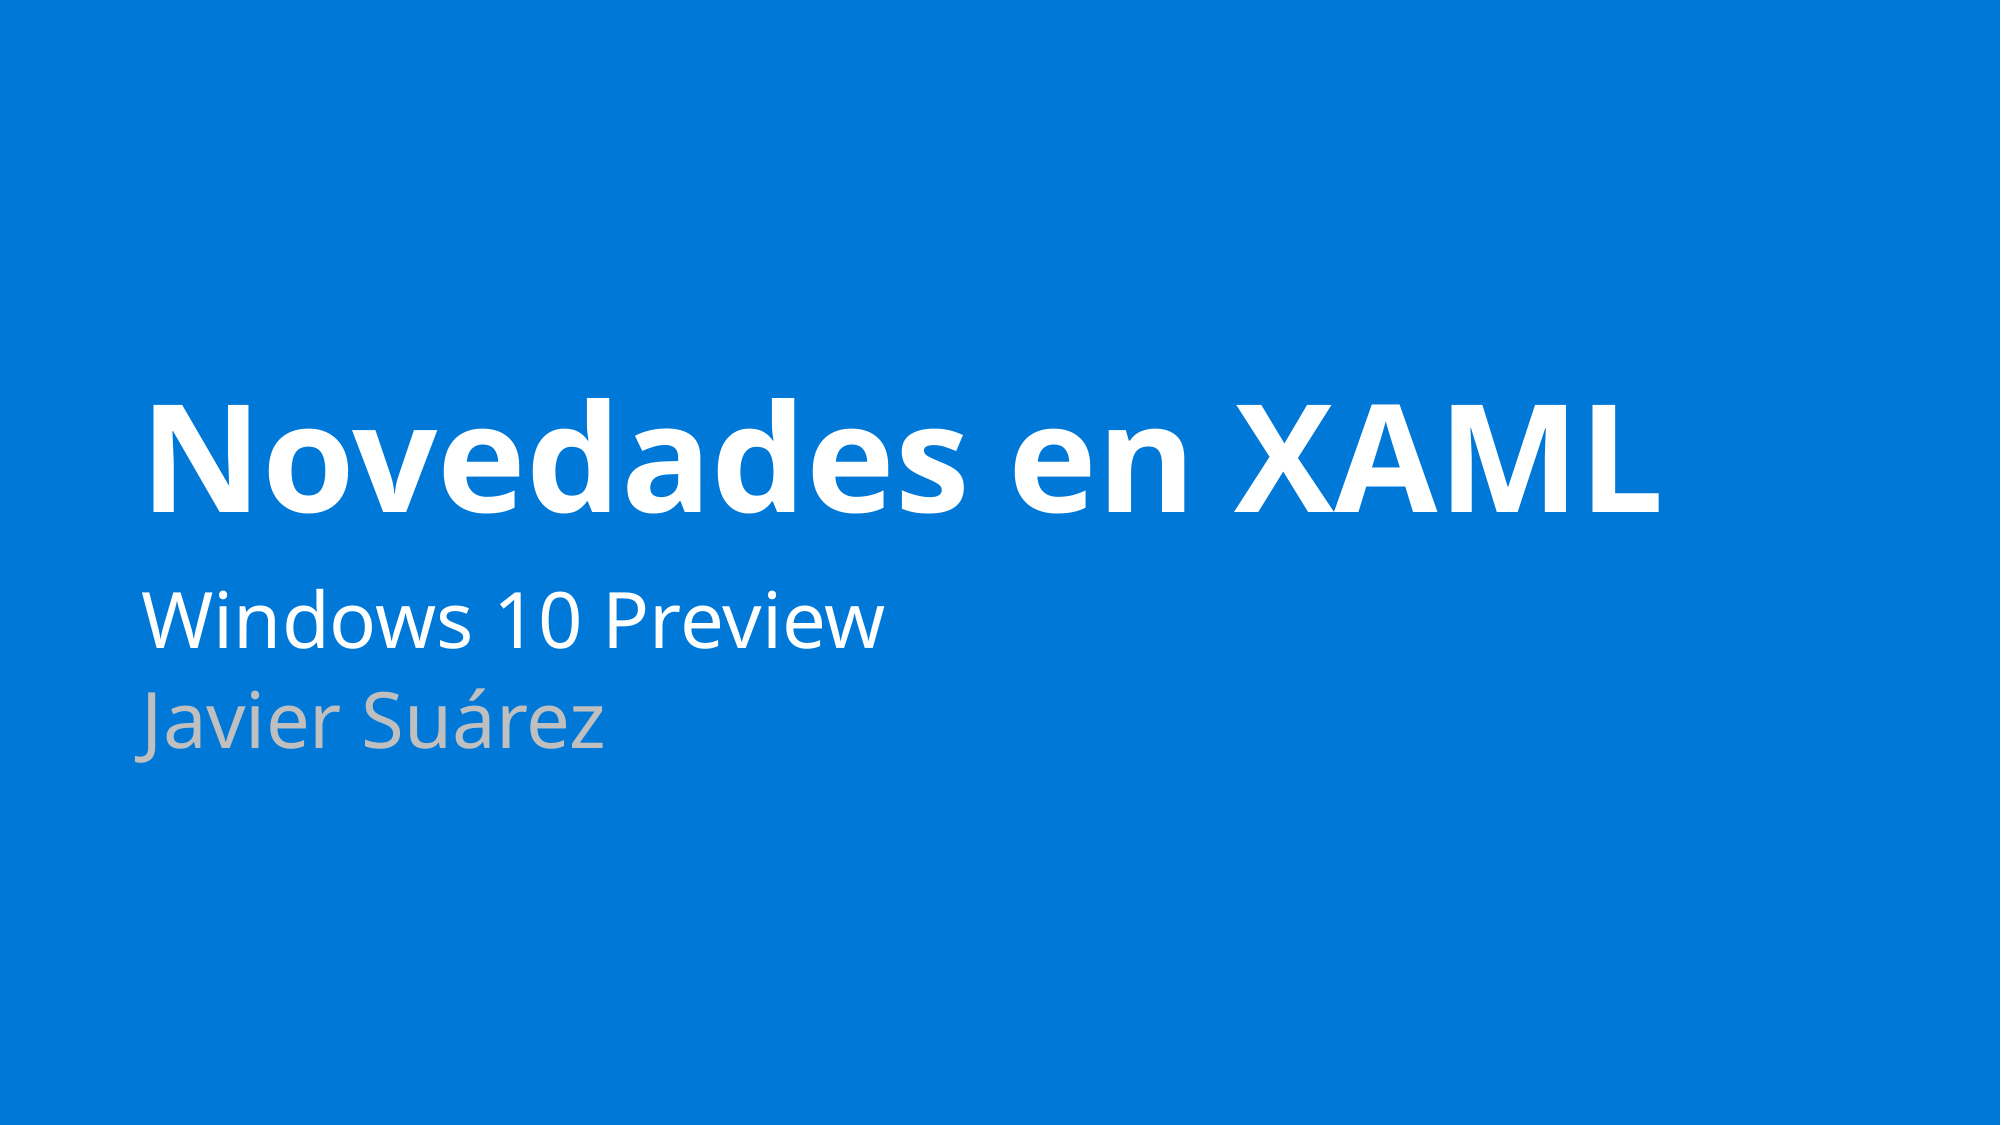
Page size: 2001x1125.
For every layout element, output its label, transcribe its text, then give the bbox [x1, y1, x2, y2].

subtitle Windows 10 Preview Javier Suárez [119, 562, 1368, 931]
title Novedades en XAML [118, 120, 1882, 563]
